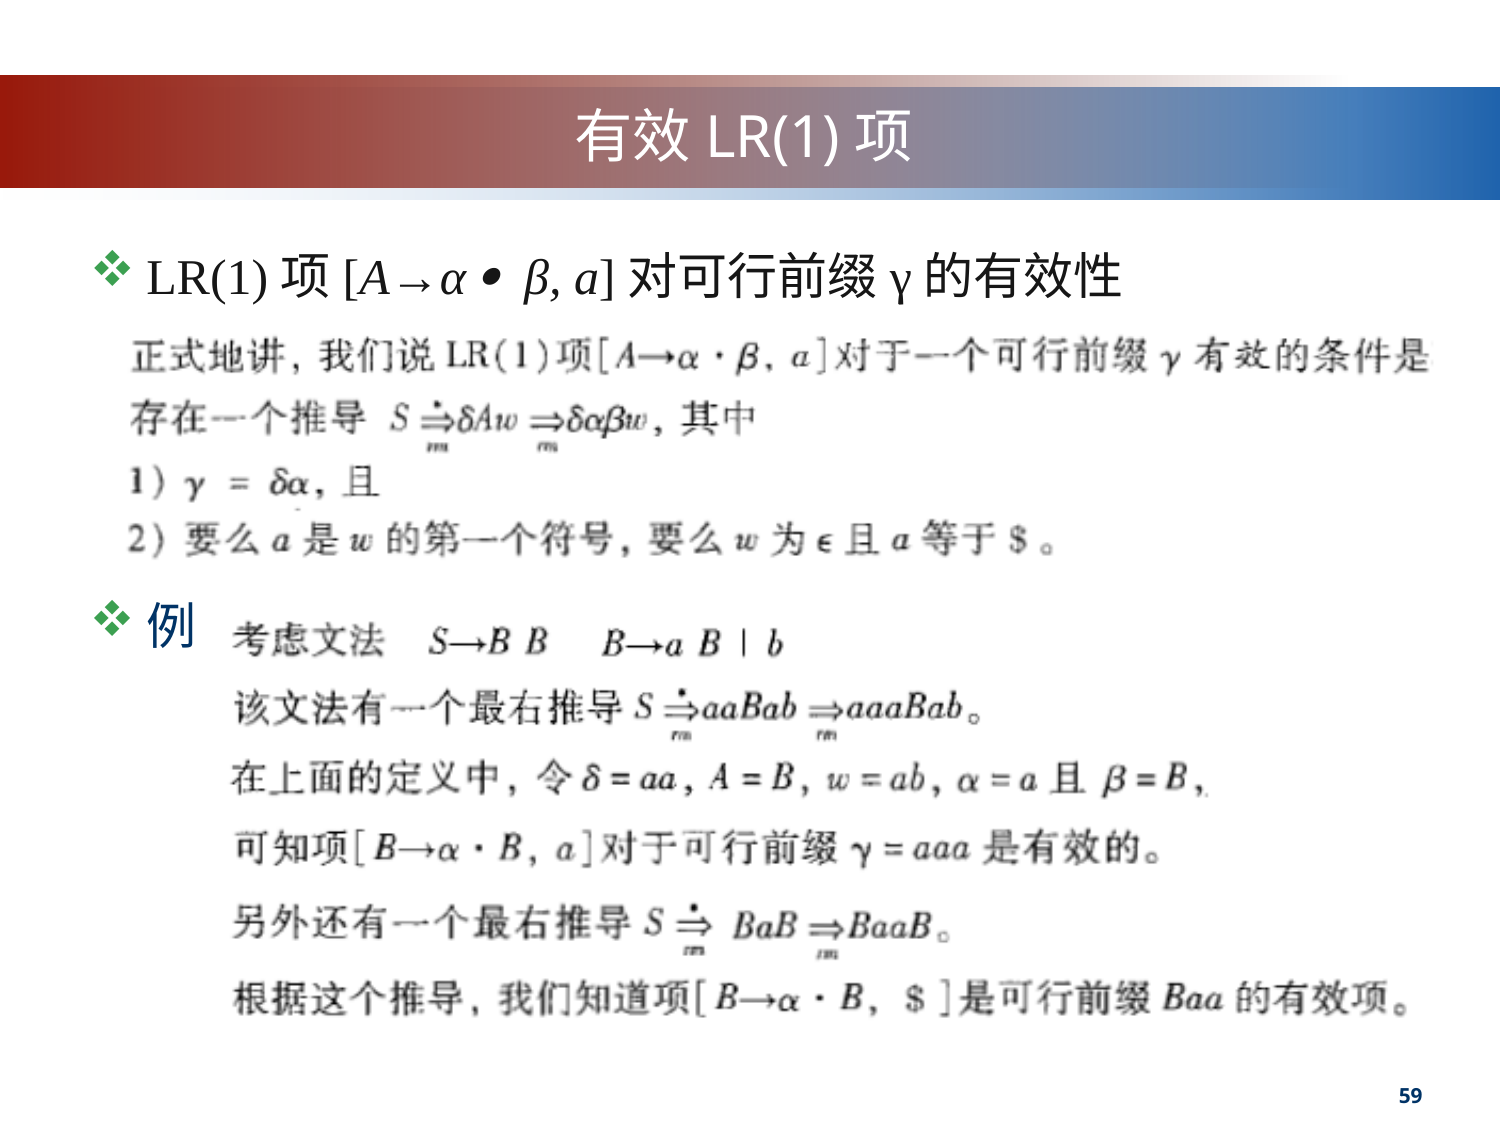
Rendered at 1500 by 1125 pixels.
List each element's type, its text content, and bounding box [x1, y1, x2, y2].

picture [112, 320, 1438, 576]
title 有效LR(1)项 [137, 87, 1350, 180]
list LR(1)项[A→α  β, a]对可行前缀γ的有效性 [75, 224, 1425, 338]
text_box 例 [75, 574, 1300, 663]
slide_number 59 [1087, 1074, 1438, 1117]
picture [216, 599, 1422, 1051]
